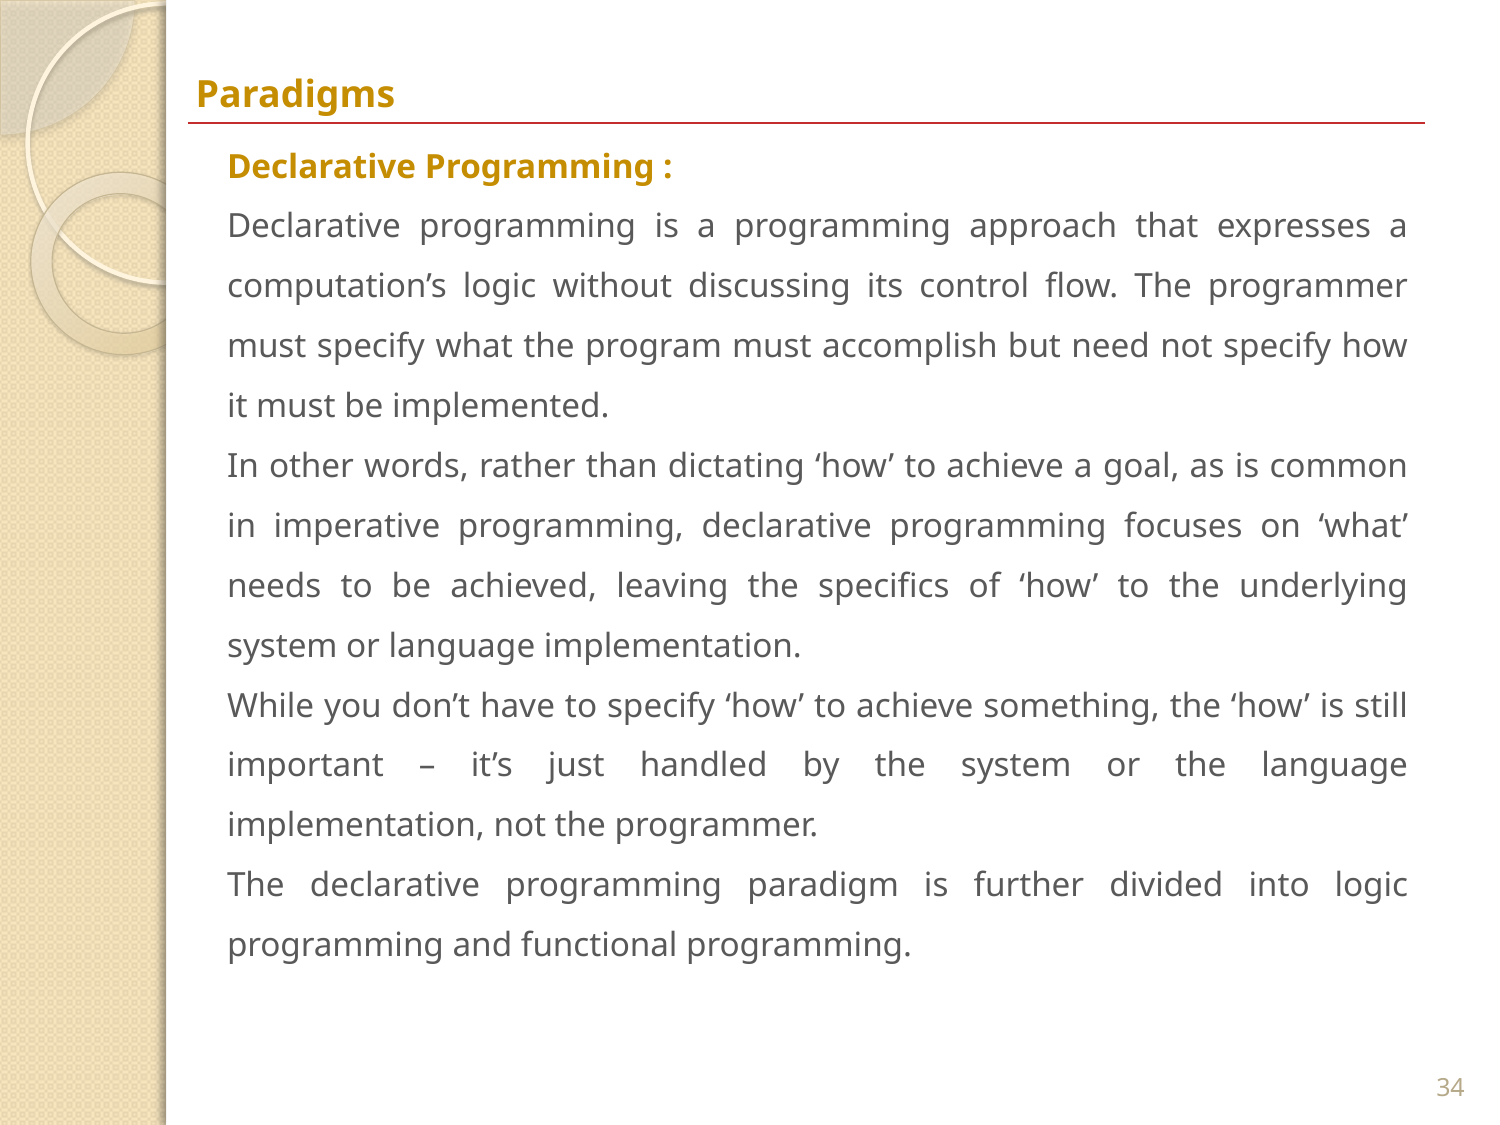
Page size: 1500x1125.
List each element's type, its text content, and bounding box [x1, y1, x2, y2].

text_box Declarative Programming : Declarative programming is a programming approach that expresses a computation’s logic without discussing its control flow. The programmer must specify what the program must accomplish but need not specify how it must be implemented. In other words, rather than dictating ‘how’ to achieve a goal, as is common in imperative programming, declarative programming focuses on ‘what’ needs to be achieved, leaving the specifics of ‘how’ to the underlying system or language implementation. While you don’t have to specify ‘how’ to achieve something, the ‘how’ is still important – it’s just handled by the system or the language implementation, not the programmer. The declarative programming paradigm is further divided into logic programming and functional programming. [212, 137, 1425, 971]
slide_number 34 [1413, 1034, 1488, 1113]
text_box Paradigms [180, 62, 411, 123]
